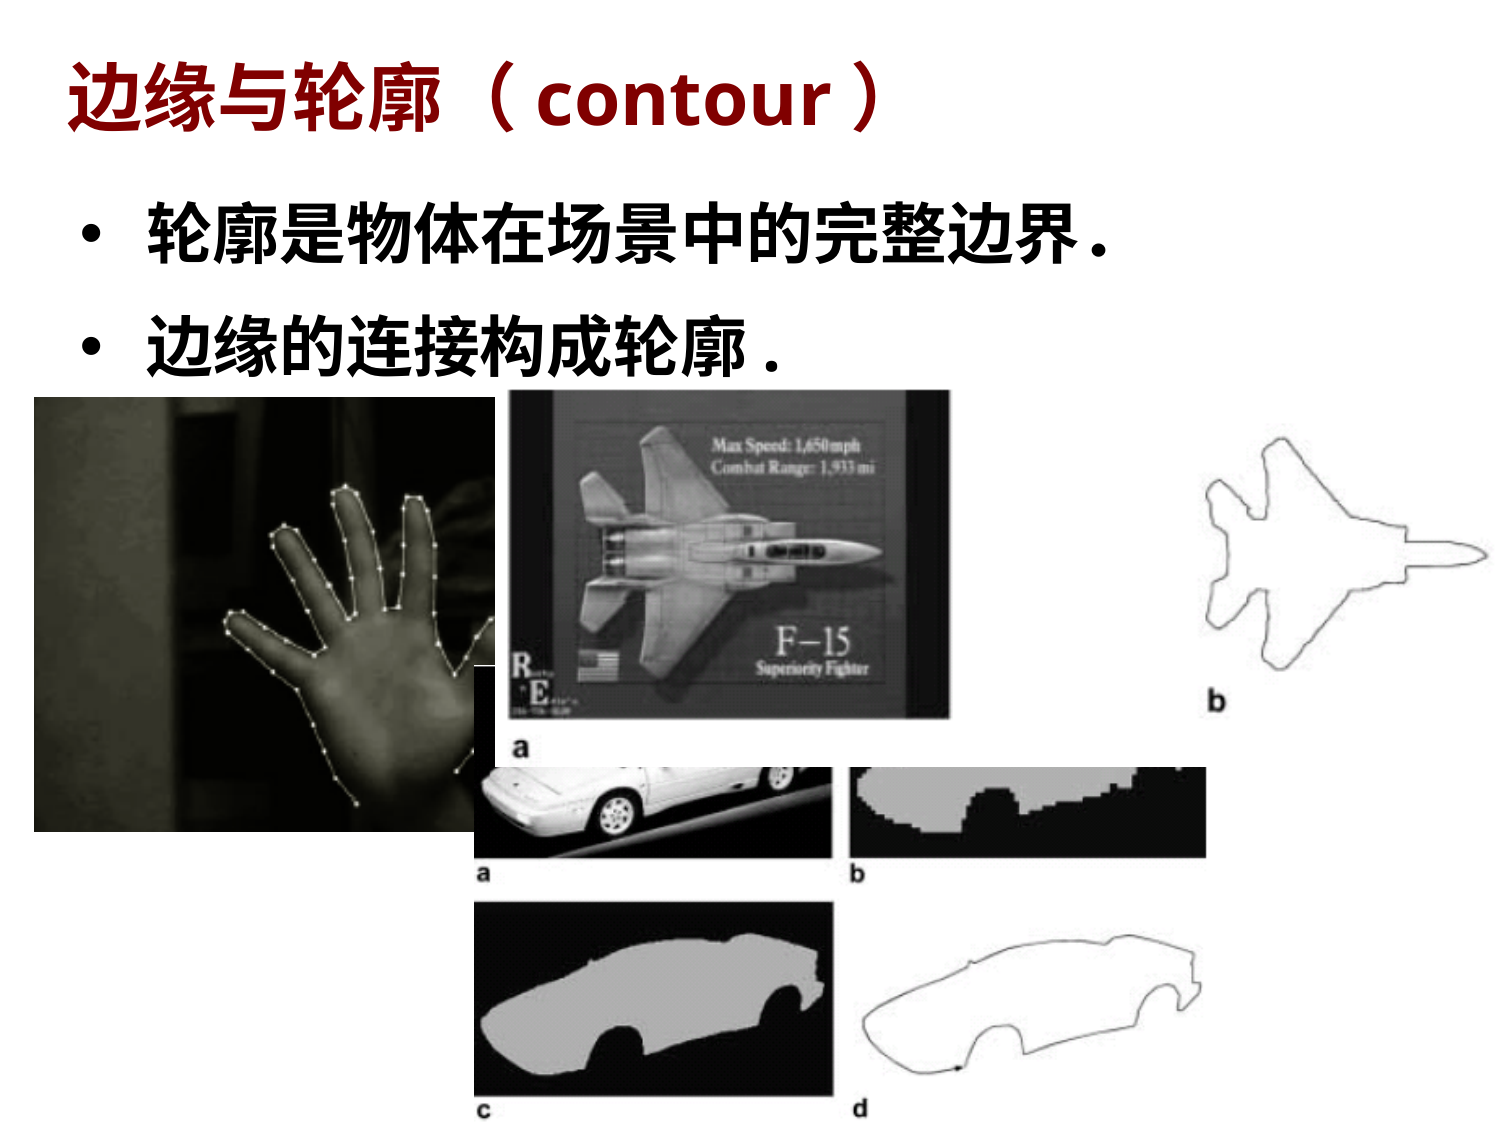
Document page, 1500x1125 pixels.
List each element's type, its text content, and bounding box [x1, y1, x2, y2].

picture [34, 381, 1500, 1125]
text_box 轮廓是物体在场景中的完整边界． 边缘的连接构成轮廓. [64, 184, 1440, 393]
text_box 边缘与轮廓（contour） [53, 42, 999, 148]
